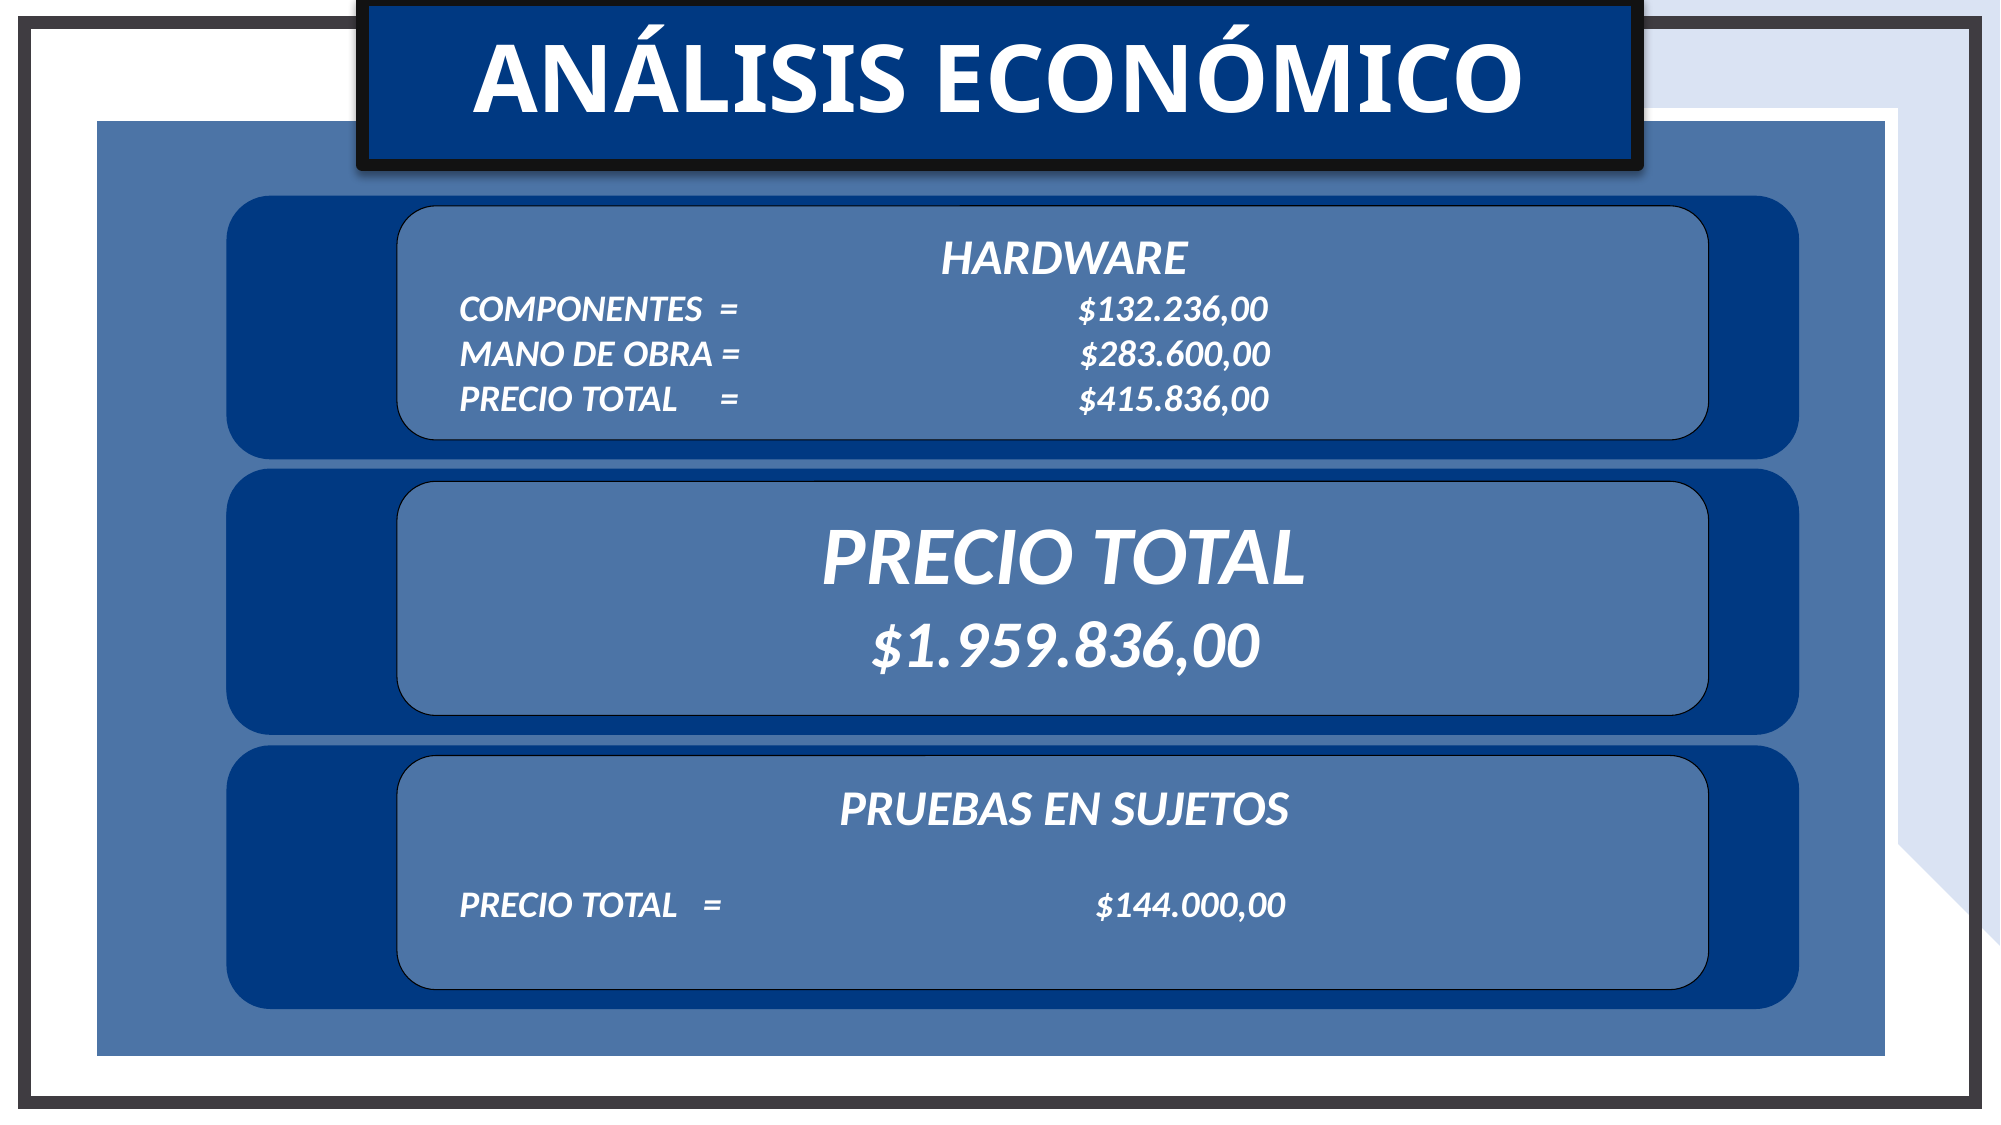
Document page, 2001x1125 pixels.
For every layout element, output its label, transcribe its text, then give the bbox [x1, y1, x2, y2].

text_box [395, 754, 1710, 991]
text_box [395, 204, 1710, 441]
text_box PRUEBAS EN SUJETOS PRECIO TOTAL = $144.000,00 [444, 767, 1684, 978]
text_box [395, 480, 1710, 717]
text_box [225, 744, 1801, 1011]
title ANÁLISIS ECONÓMICO [362, 0, 1638, 166]
text_box HARDWARE COMPONENTES = $132.236,00 MANO DE OBRA = $283.600,00 PRECIO TOTAL = $415.836,00 [444, 217, 1684, 467]
text_box SOFTWARE MANO DE OBRA = $1.400.000,00 PRECIO TOTAL = $1.400.000,00 [444, 736, 1684, 744]
text_box [90, 114, 1893, 1063]
text_box [226, 467, 1799, 503]
text_box [225, 194, 1801, 461]
text_box PRECIO TOTAL $1.959.836,00 [444, 493, 1684, 734]
text_box [23, 21, 1976, 1104]
text_box [225, 470, 1801, 736]
text_box [1638, 0, 2000, 948]
